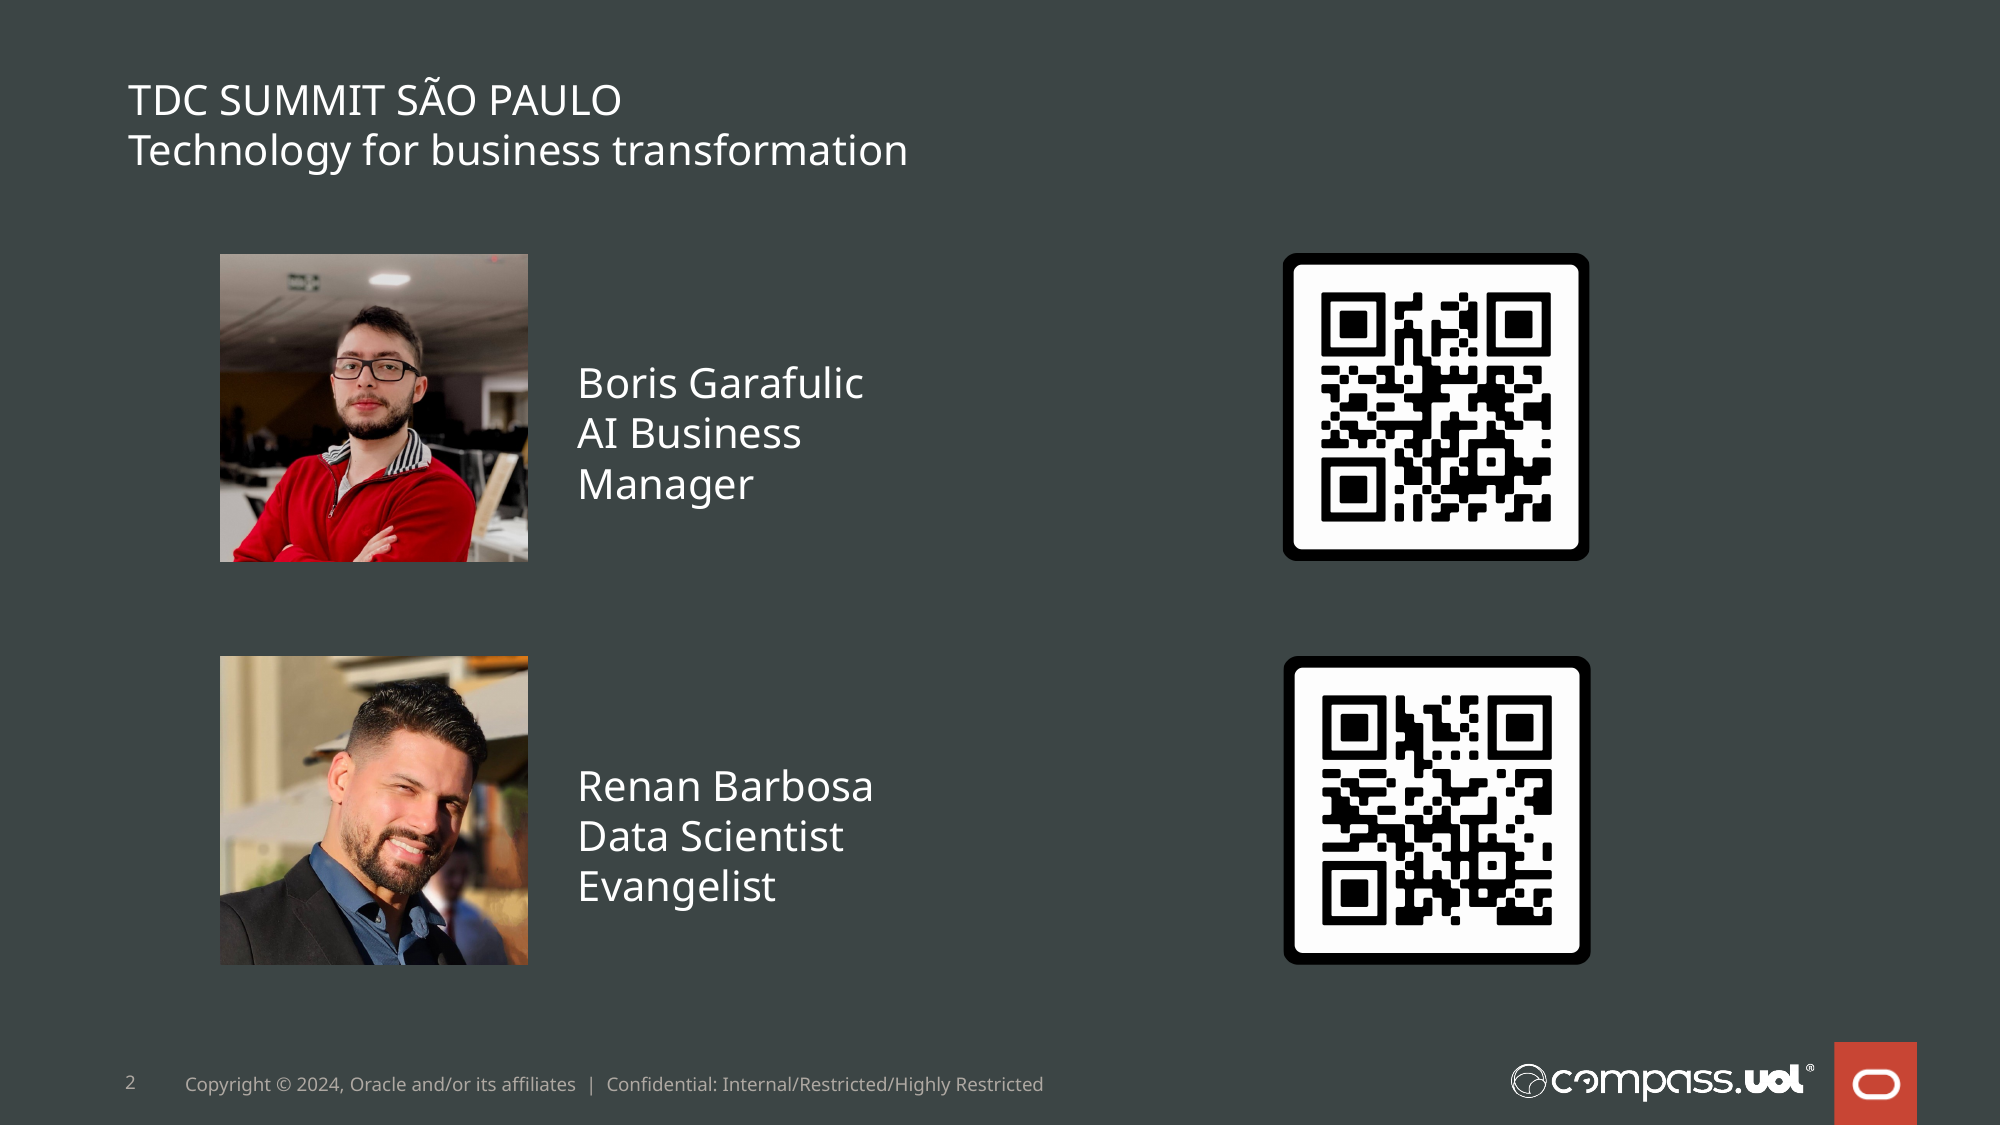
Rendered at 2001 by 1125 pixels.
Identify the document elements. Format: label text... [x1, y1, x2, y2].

picture [1282, 253, 1590, 562]
picture [220, 656, 528, 965]
text_box Boris Garafulic AI Business Manager [562, 349, 993, 515]
picture [1458, 1040, 1867, 1125]
text_box Renan Barbosa Data Scientist Evangelist [562, 752, 1048, 918]
picture [220, 254, 528, 562]
picture [1283, 656, 1591, 965]
slide_number 2 [125, 1053, 185, 1114]
text_box TDC SUMMIT SÃO PAULO Technology for business transformation [114, 66, 1115, 182]
footer Copyright © 2024, Oracle and/or its affiliates | Confidential: Internal/Restricted/Highly Restricted [185, 1053, 1128, 1114]
